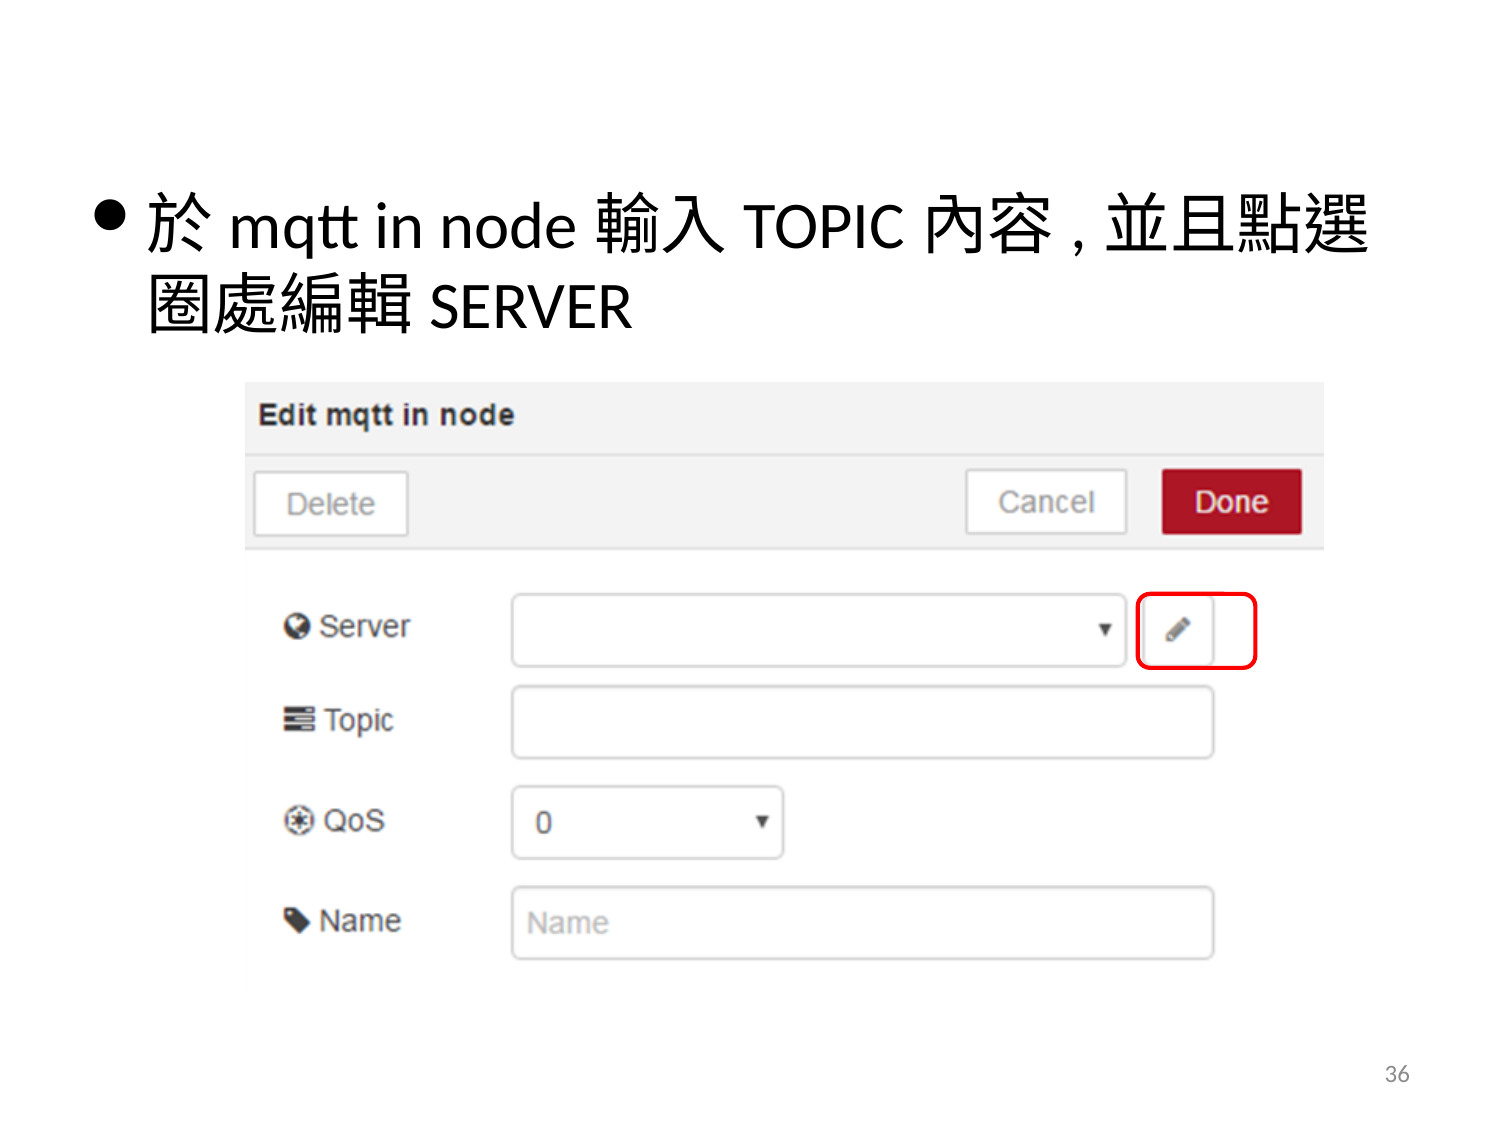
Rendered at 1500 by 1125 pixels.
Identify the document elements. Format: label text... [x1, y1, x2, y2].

list 於mqtt in node輸入TOPIC內容,並且點選圈處編輯SERVER [75, 174, 1425, 947]
picture [244, 381, 1324, 995]
slide_number 36 [1074, 1042, 1425, 1103]
